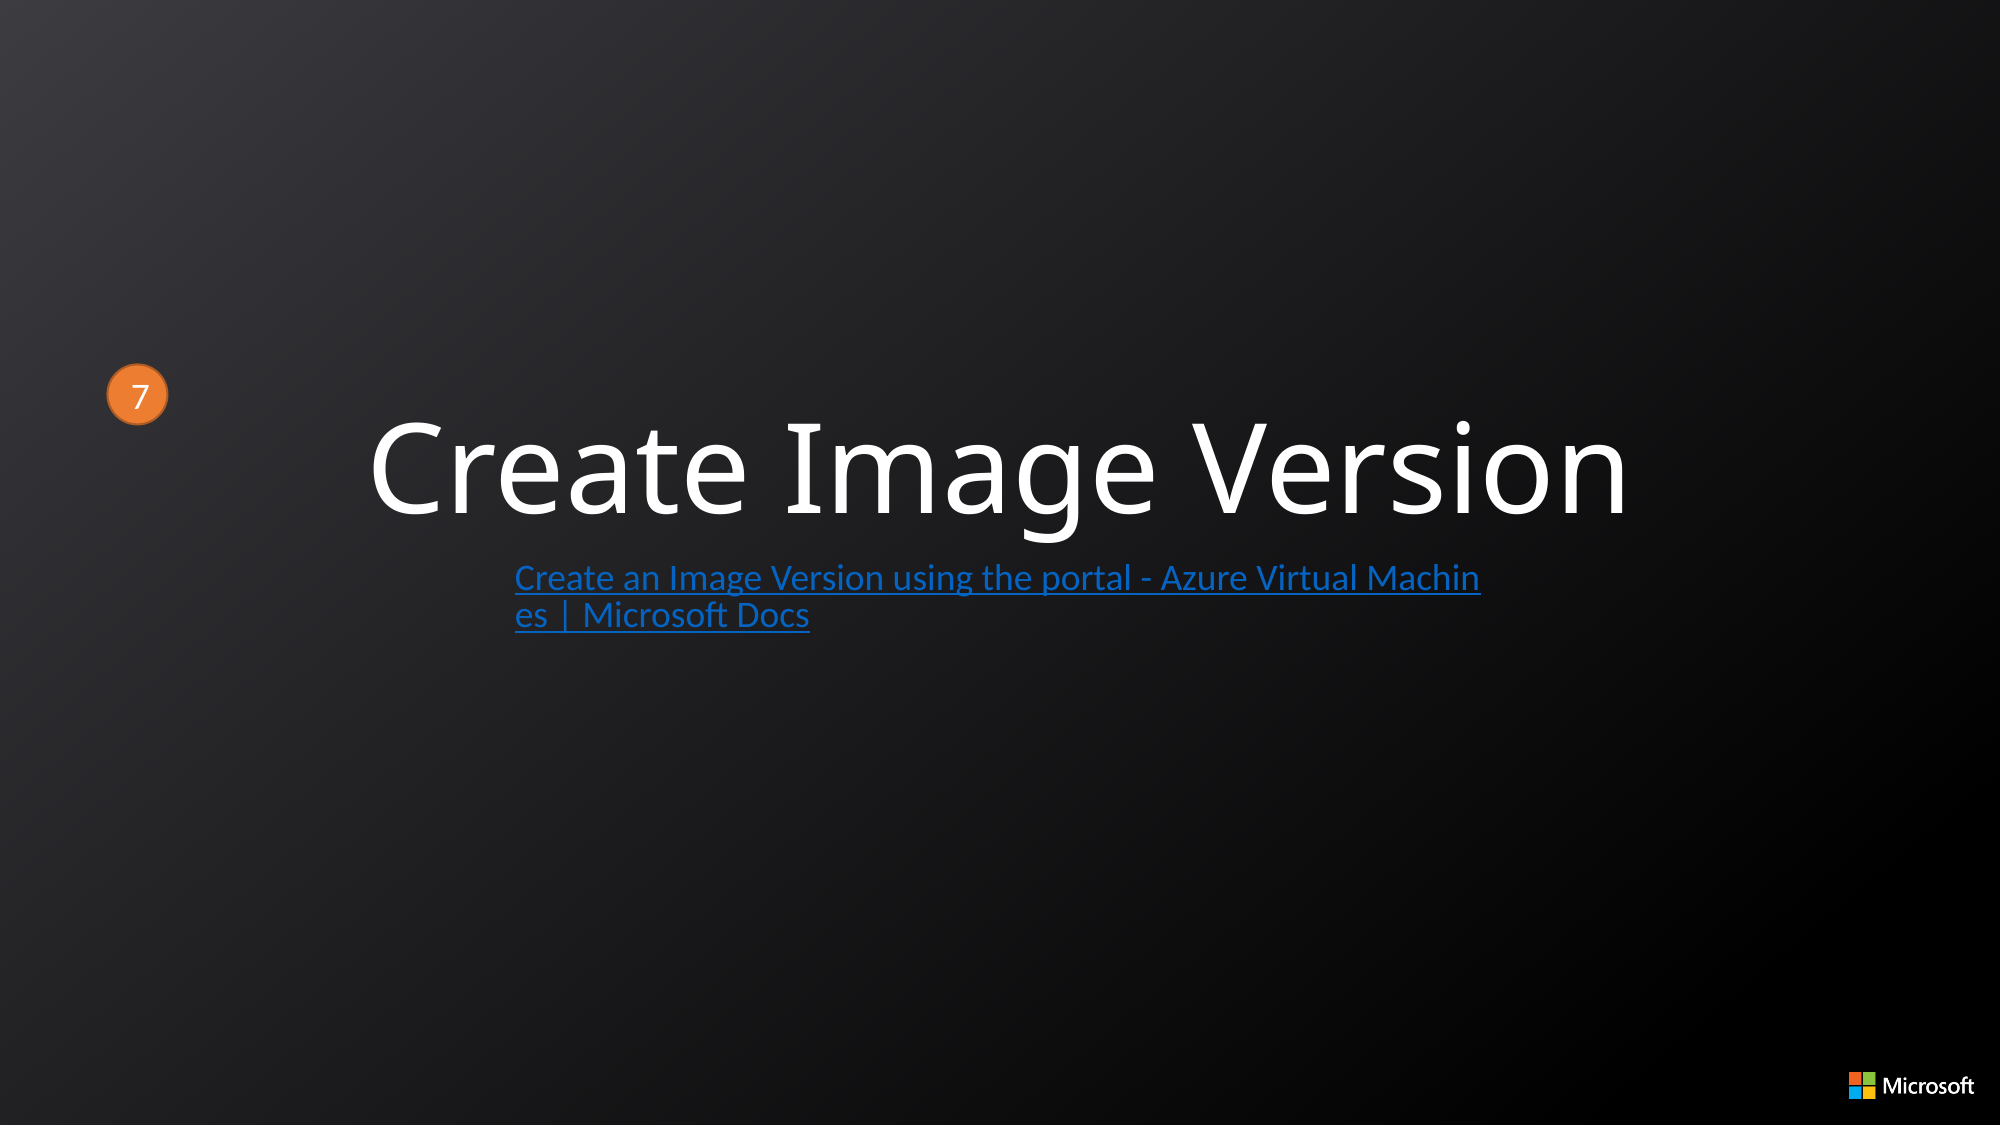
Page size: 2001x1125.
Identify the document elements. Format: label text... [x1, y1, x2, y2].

text_box [365, 582, 1635, 652]
text_box [0, 0, 2000, 1125]
title Create Image Version [137, 364, 1863, 582]
text_box Create an Image Version using the portal - Azure Virtual Machines | Microsoft Docs [500, 545, 1500, 606]
text_box 7 [106, 363, 169, 426]
picture [1822, 1045, 2000, 1125]
